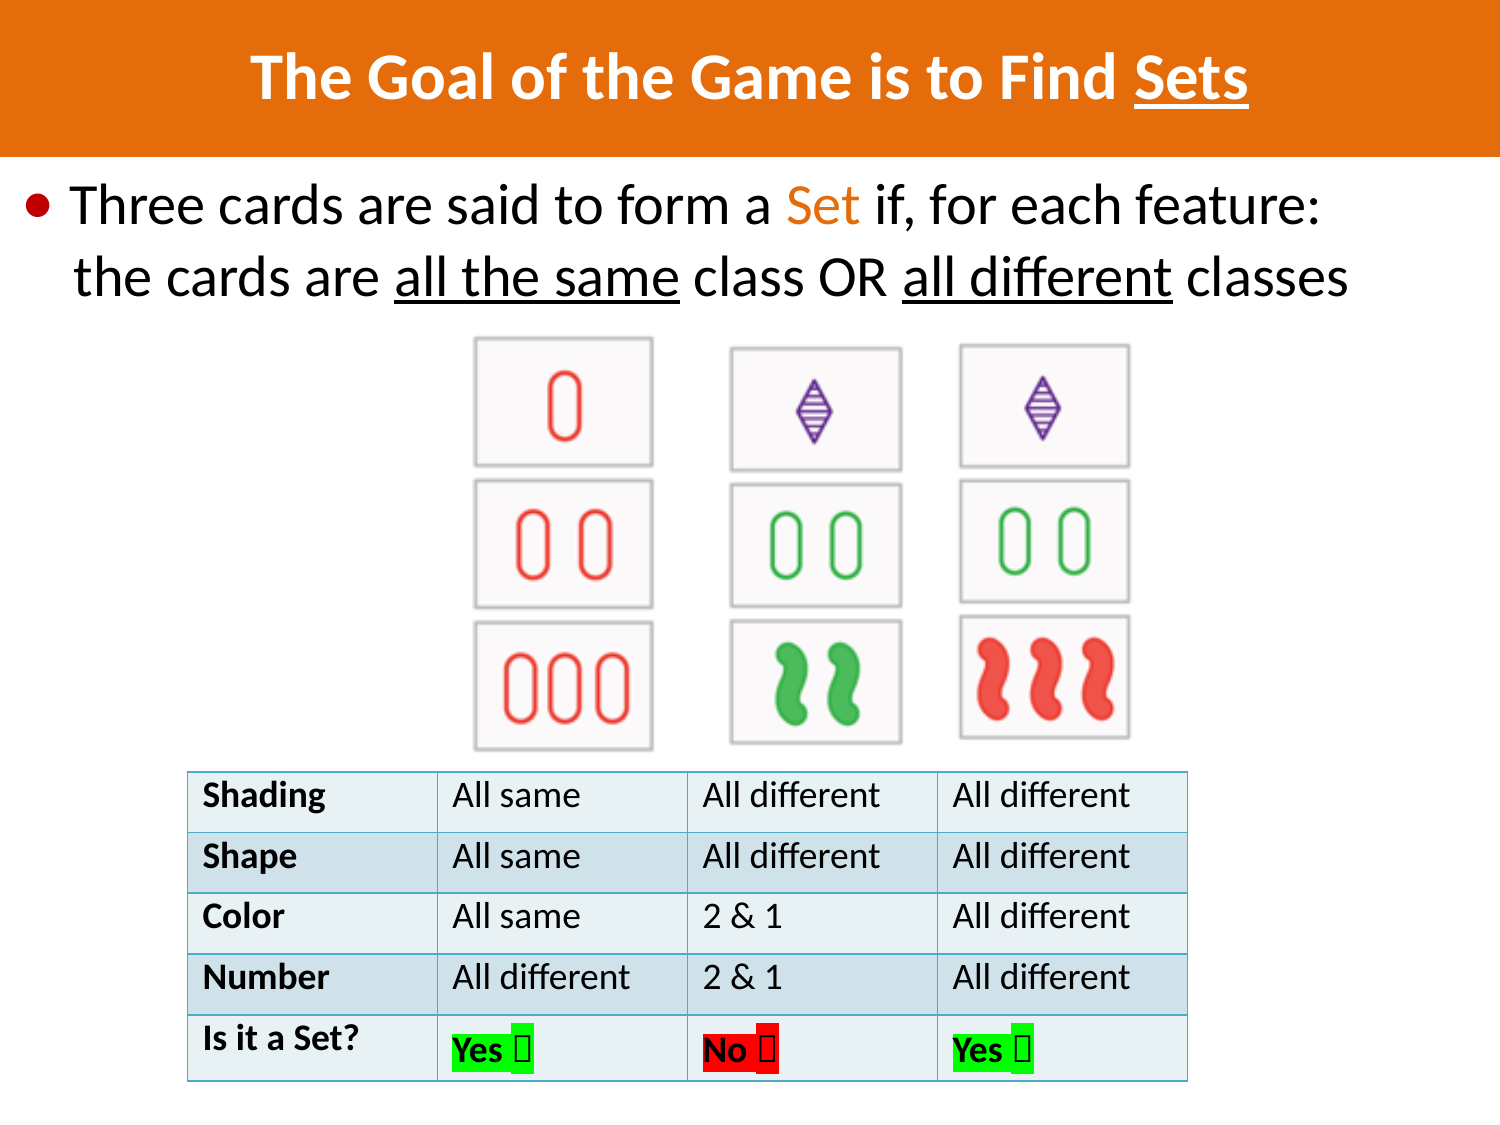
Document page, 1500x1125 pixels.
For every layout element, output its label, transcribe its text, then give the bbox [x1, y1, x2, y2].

table_cell 2 & 1 [688, 955, 937, 1014]
table_cell All same [438, 894, 687, 953]
table_cell Number [188, 955, 437, 1014]
table_cell All same [438, 833, 687, 892]
table_header All different [938, 773, 1187, 832]
table_header All different [688, 778, 937, 832]
table_cell Yes  [438, 1016, 687, 1080]
table_header All same [438, 773, 687, 832]
table_cell No  [688, 1016, 937, 1080]
table_cell All different [438, 955, 687, 1014]
table_cell Color [188, 894, 437, 953]
table_cell Yes  [938, 1016, 1187, 1080]
text_box The Goal of the Game is to Find Sets [0, 0, 1500, 157]
picture [432, 321, 1136, 775]
table_cell All different [938, 833, 1187, 892]
table_cell 2 & 1 [688, 894, 937, 953]
table_cell Is it a Set? [188, 1016, 437, 1080]
table_header Shading [188, 773, 437, 832]
table_cell All different [688, 833, 937, 892]
table_cell All different [938, 955, 1187, 1014]
table_cell Shape [188, 833, 437, 892]
table_cell All different [938, 894, 1187, 953]
text_box • Three cards are said to form a Set if, for each feature: the cards are all the same class OR all different classes [6, 150, 1500, 315]
